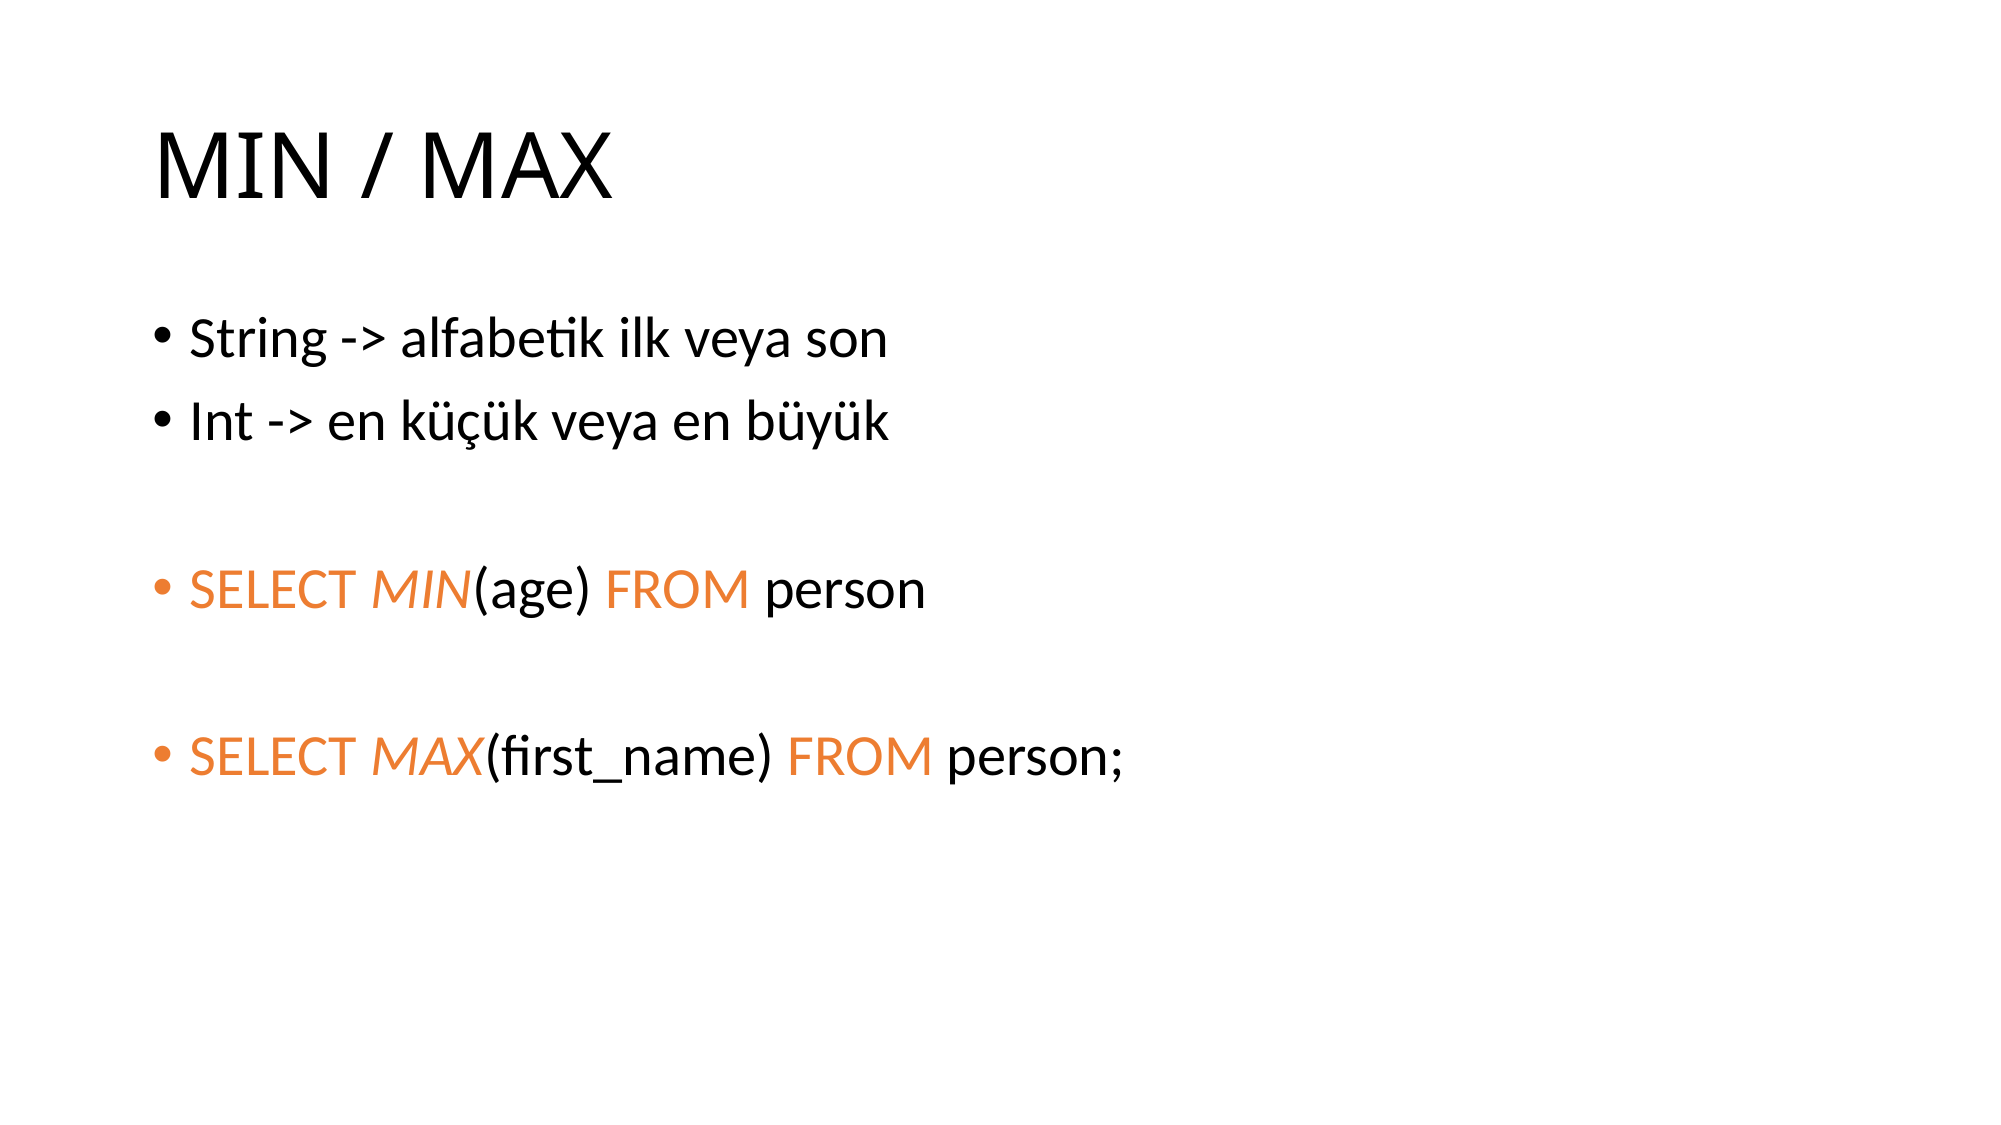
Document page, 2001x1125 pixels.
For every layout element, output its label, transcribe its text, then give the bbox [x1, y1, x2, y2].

list String -> alfabetik ilk veya son Int -> en küçük veya en büyük SELECT MIN(age) FROM person SELECT MAX(first_name) FROM person; [137, 299, 1863, 1014]
title MIN / MAX [137, 59, 1863, 278]
